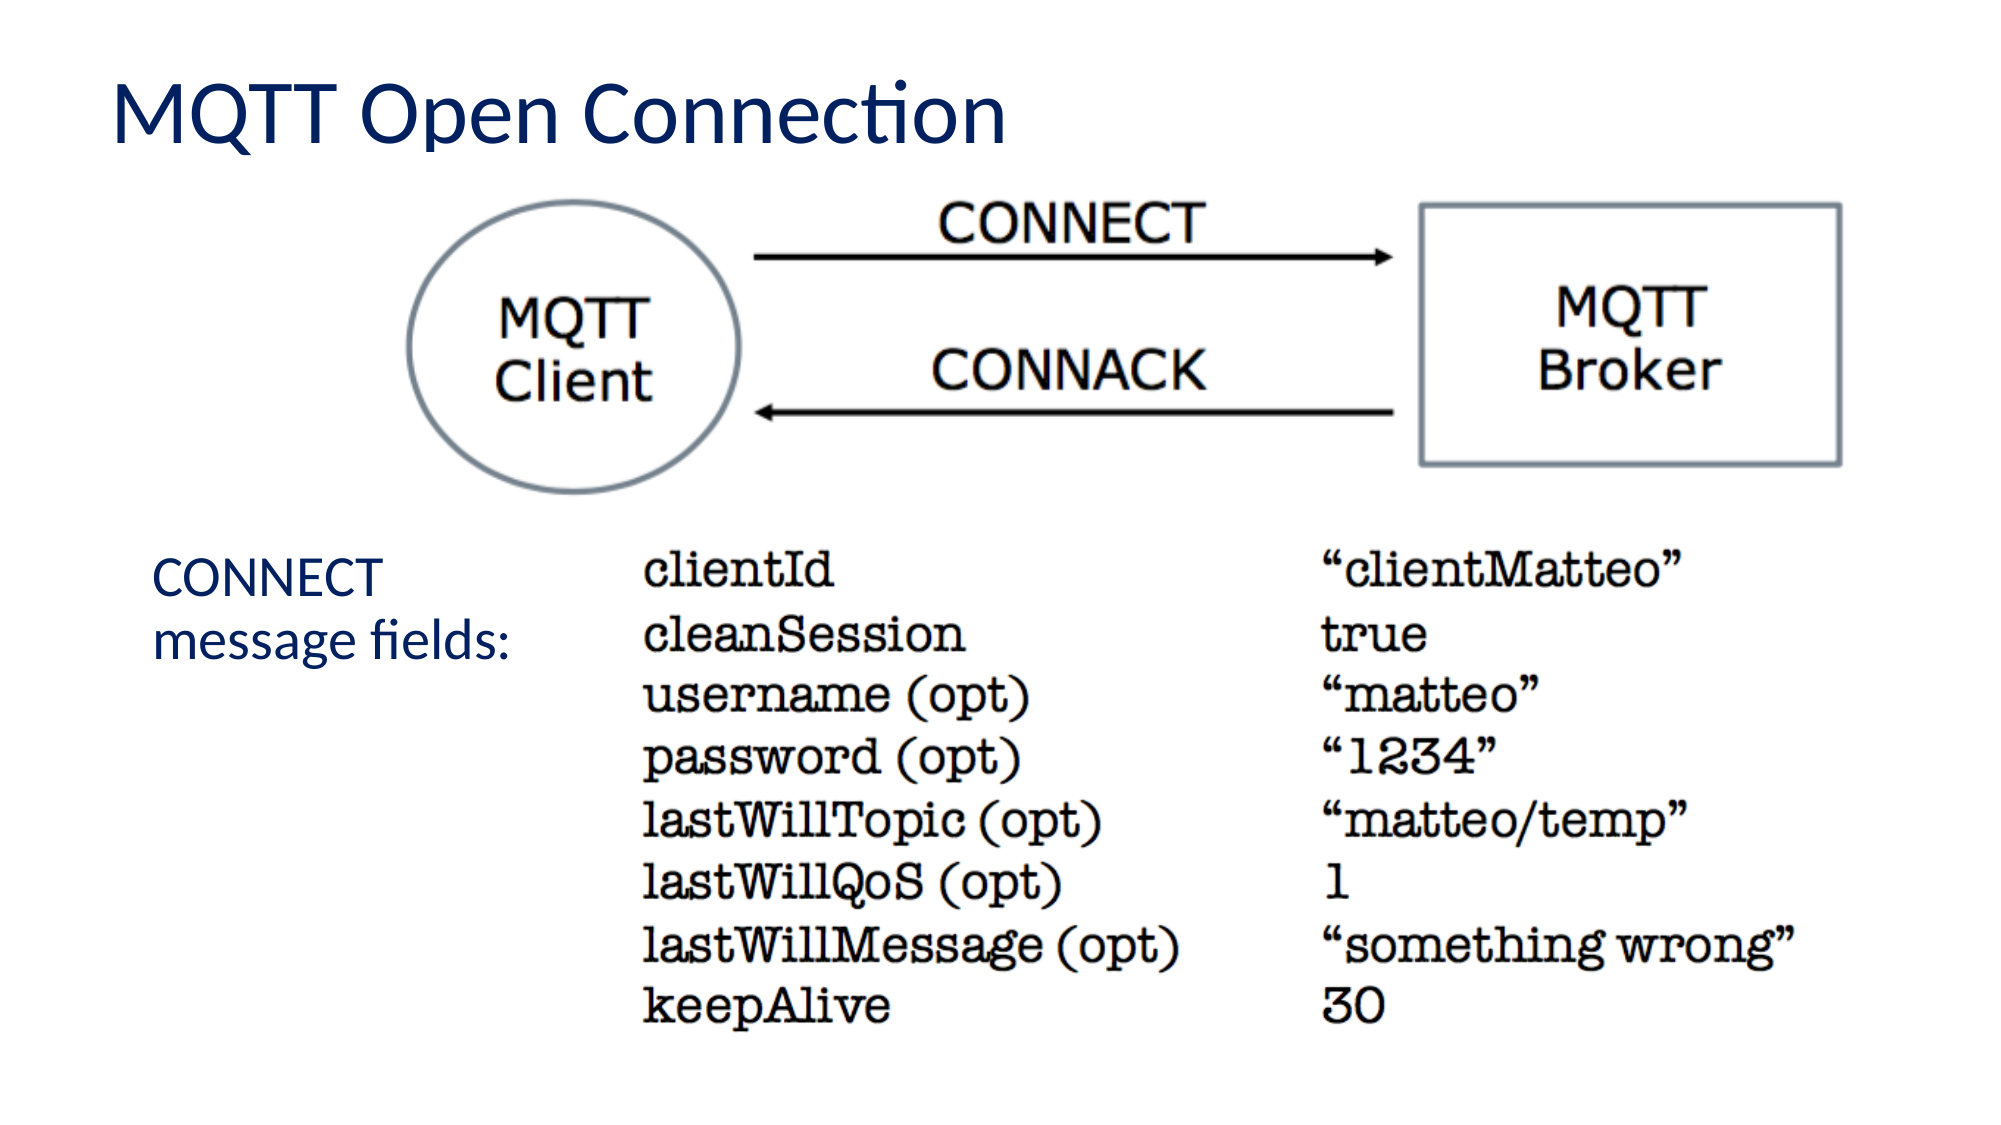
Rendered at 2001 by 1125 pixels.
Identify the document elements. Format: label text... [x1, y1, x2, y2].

picture [371, 151, 1889, 1061]
title MQTT Open Connection [95, 5, 1821, 223]
list CONNECT message fields: [137, 538, 569, 724]
